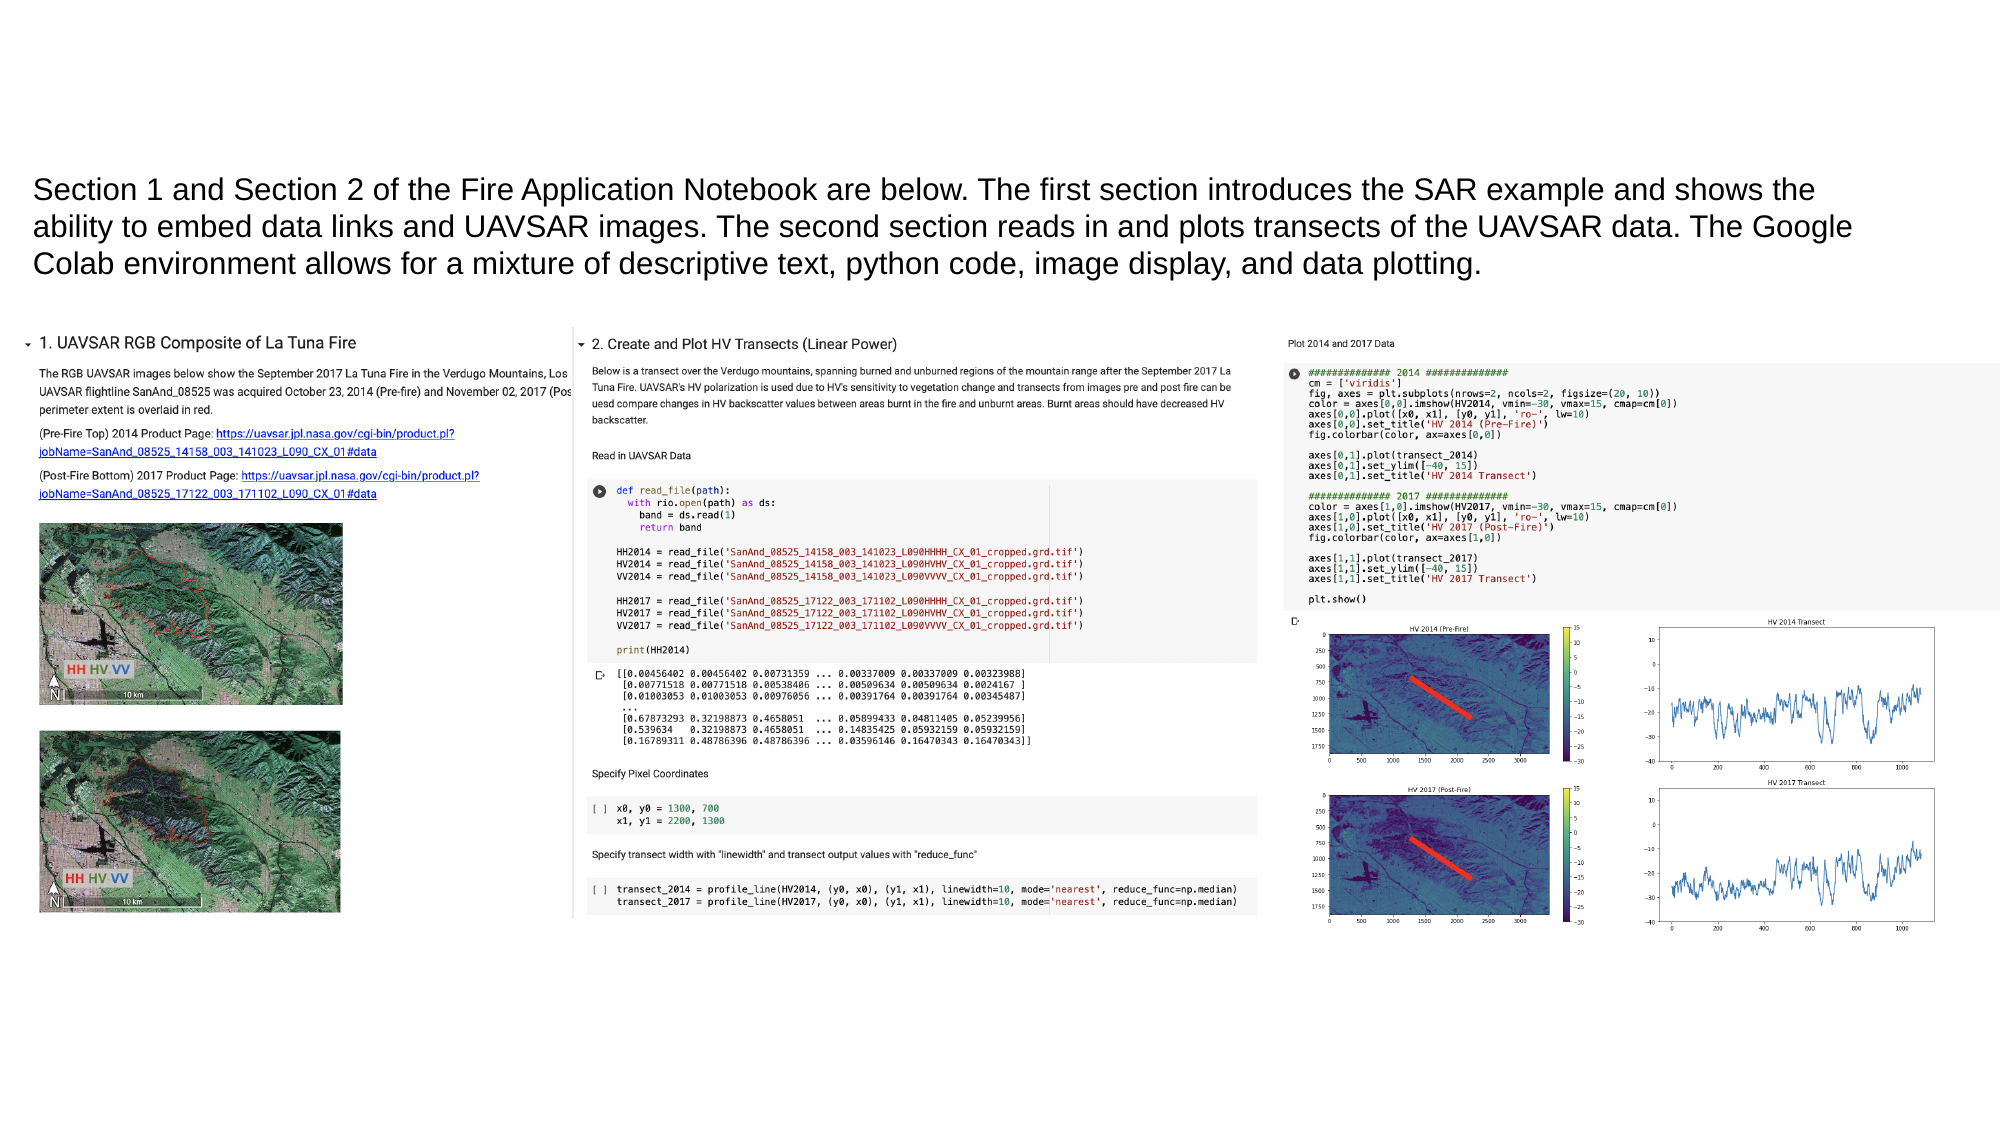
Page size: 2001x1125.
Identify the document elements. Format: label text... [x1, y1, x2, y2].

picture [571, 327, 1257, 919]
picture [1273, 331, 2000, 956]
text_box Section 1 and Section 2 of the Fire Application Notebook are below. The first section introduces the SAR example and shows the ability to embed data links and UAVSAR images. The second section reads in and plots transects of the UAVSAR data. The Google Colab environment allows for a mixture of descriptive text, python code, image display, and data plotting. [18, 161, 1908, 289]
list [20, 323, 708, 929]
